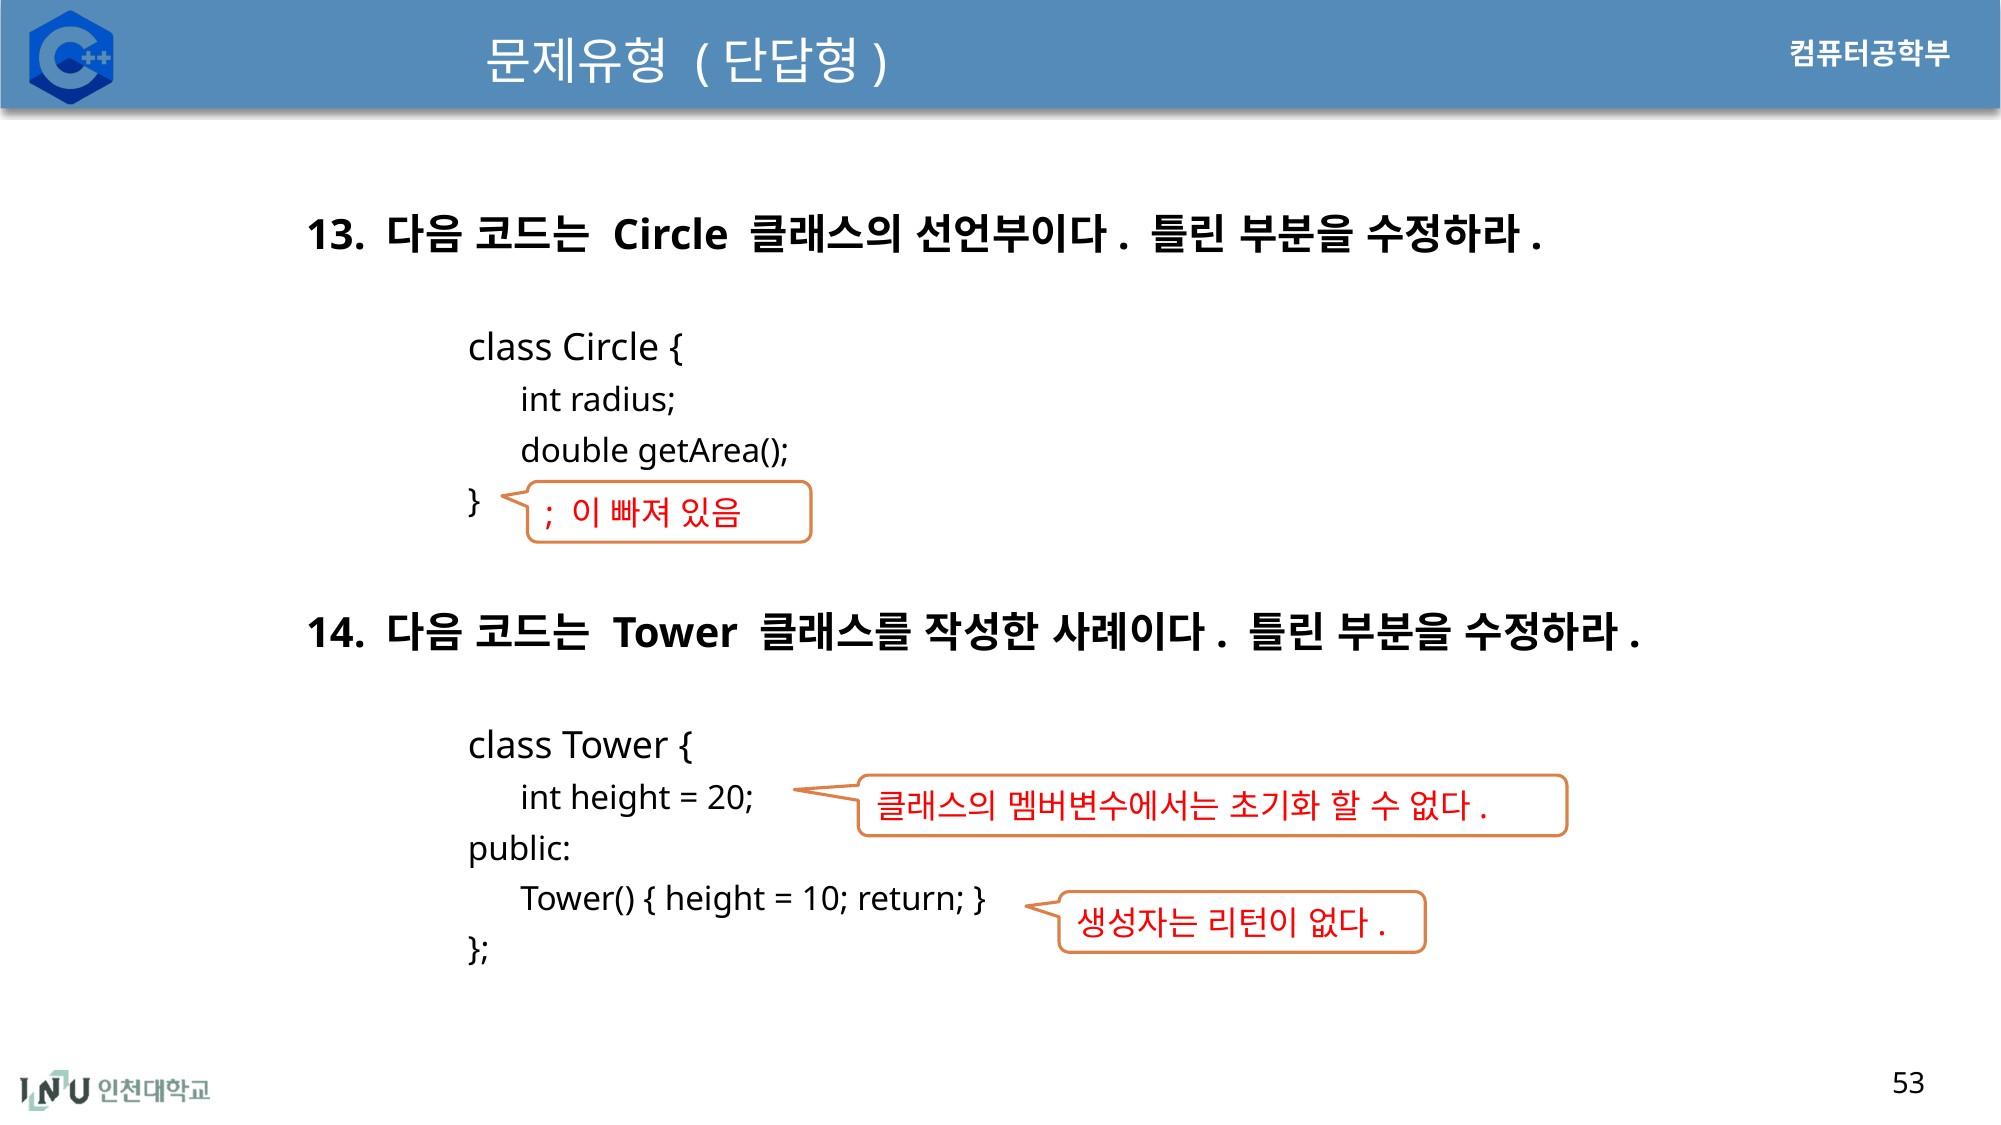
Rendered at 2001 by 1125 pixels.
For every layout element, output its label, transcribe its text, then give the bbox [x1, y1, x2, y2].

picture [19, 0, 125, 116]
text_box 생성자는 리턴이 없다. [1024, 890, 1427, 954]
title 문제유형 (단답형) [444, 12, 1213, 107]
text_box ; 이 빠져 있음 [500, 479, 813, 544]
text_box 14. 다음 코드는 Tower 클래스를 작성한 사례이다. 틀린 부분을 수정하라. class Tower { int height = 20; public: Tower() { height = 10; return; } }; [291, 597, 1934, 988]
text_box 클래스의 멤버변수에서는 초기화 할 수 없다. [792, 773, 1569, 838]
list 13. 다음 코드는 Circle 클래스의 선언부이다. 틀린 부분을 수정하라. class Circle { int radius; double getArea(); } [291, 200, 1934, 543]
